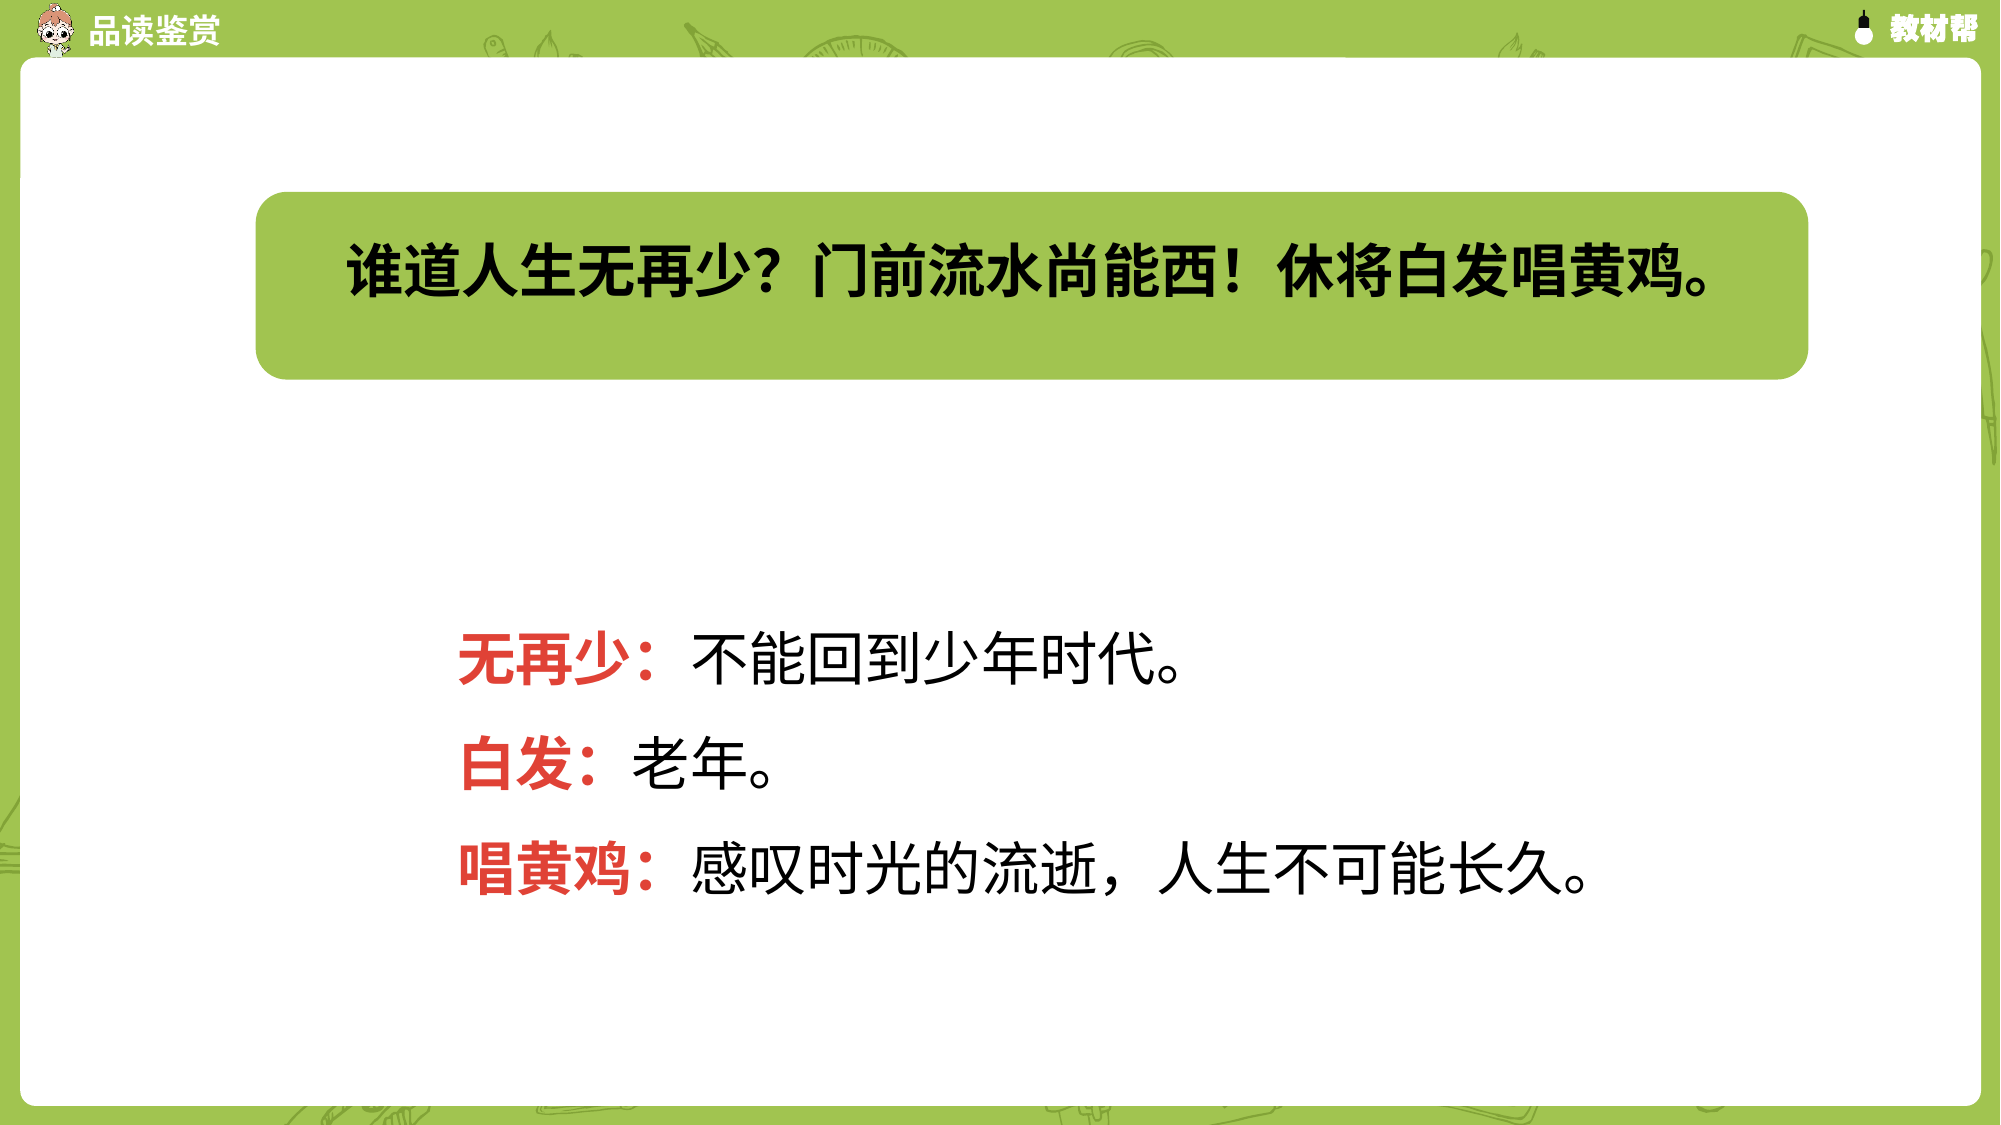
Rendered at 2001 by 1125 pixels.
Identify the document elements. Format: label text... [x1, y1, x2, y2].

picture [36, 1, 75, 58]
text_box 谁道人生无再少？门前流水尚能西！休将白发唱黄鸡。 [167, 226, 1845, 312]
text_box 无再少：不能回到少年时代。 白发：老年。 唱黄鸡：感叹时光的流逝，人生不可能长久。 [442, 579, 1845, 909]
text_box [255, 312, 1809, 381]
text_box [255, 191, 1809, 226]
